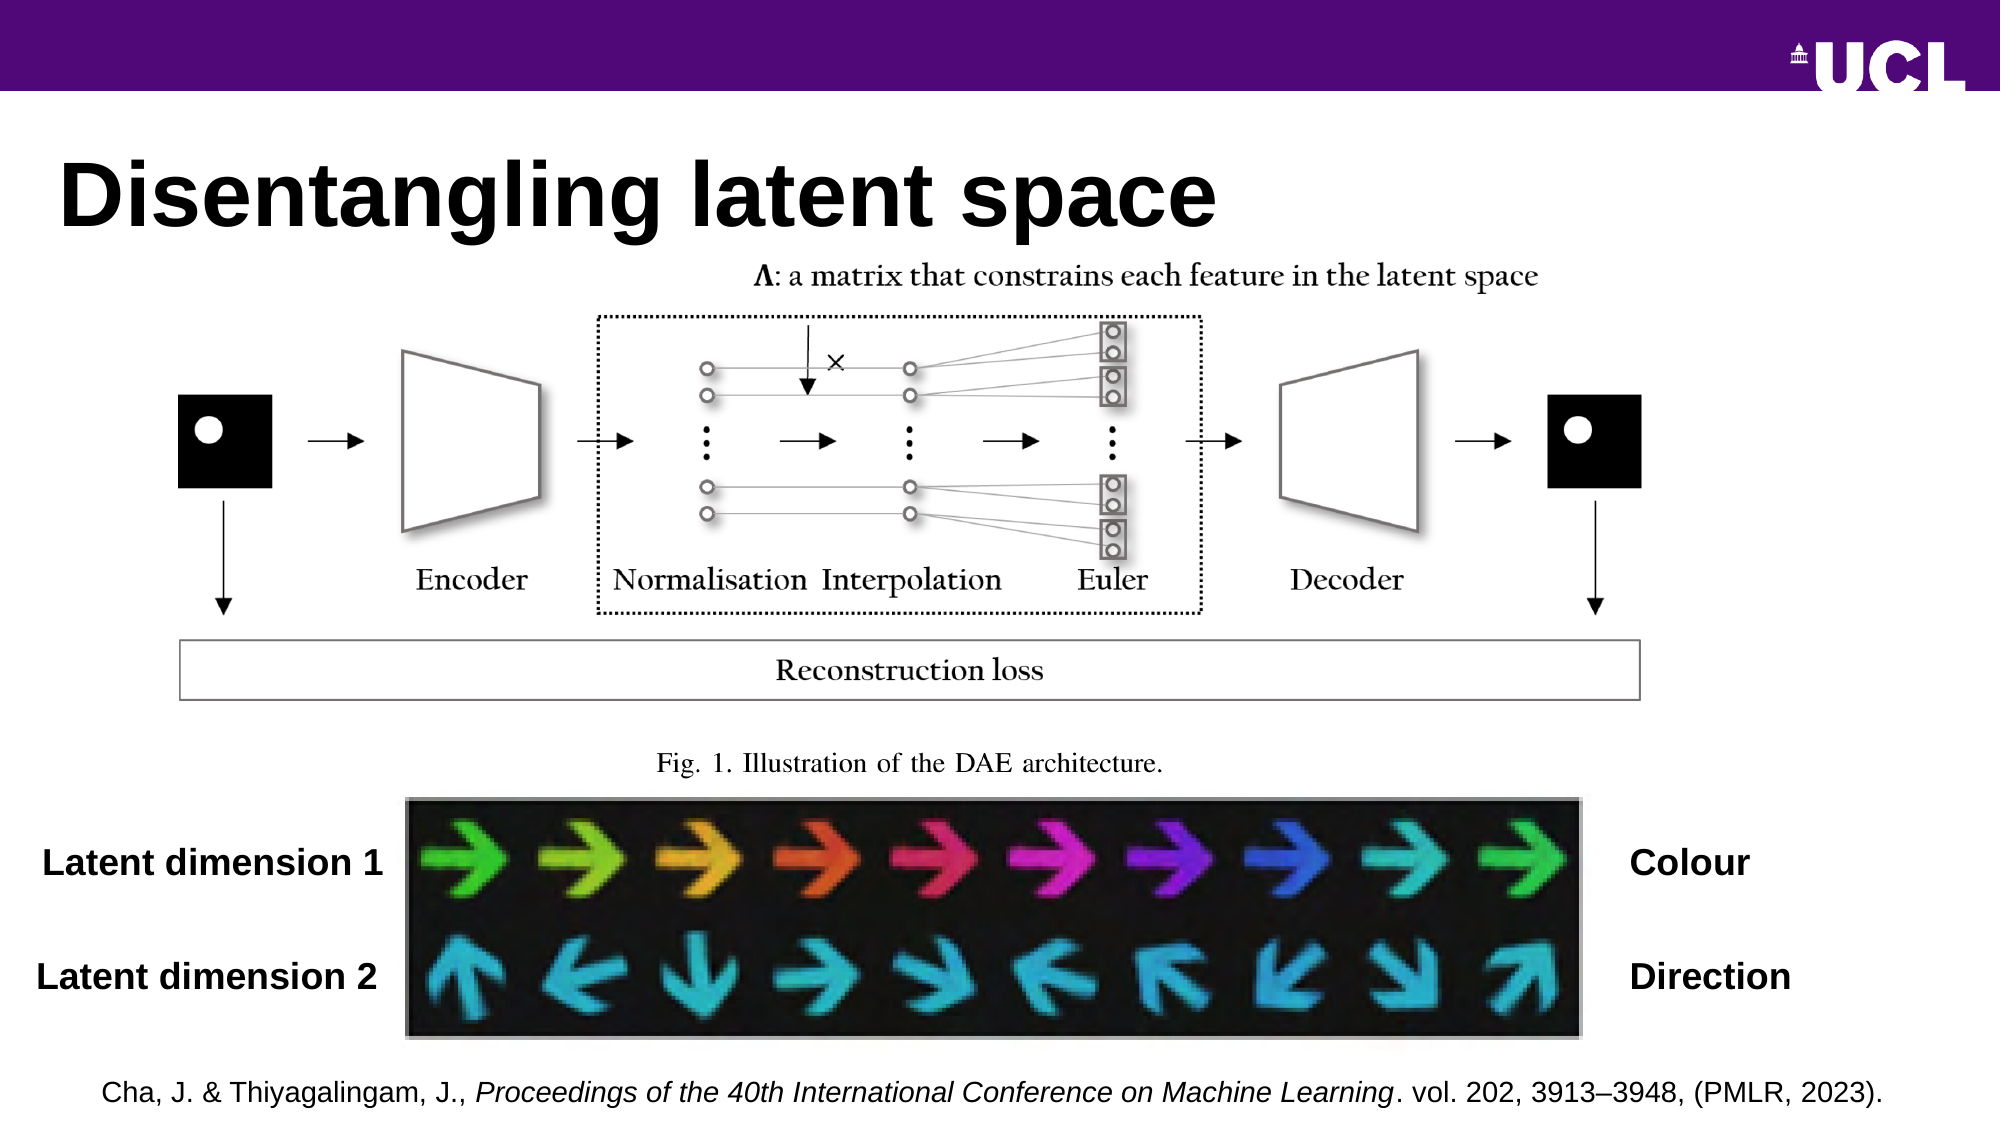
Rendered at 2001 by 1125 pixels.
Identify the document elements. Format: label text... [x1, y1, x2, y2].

text_box Colour [1614, 830, 1809, 891]
text_box Cha, J. & Thiyagalingam, J., Proceedings of the 40th International Conference on Machine Learning. vol. 202, 3913–3948, (PMLR, 2023). [86, 1065, 1914, 1116]
text_box Latent dimension 1 [27, 830, 394, 891]
text_box Latent dimension 2 [21, 944, 394, 1005]
title Disentangling latent space [59, 147, 1536, 372]
text_box Direction [1614, 944, 1835, 1005]
picture [0, 0, 2000, 91]
picture [133, 256, 1701, 1052]
